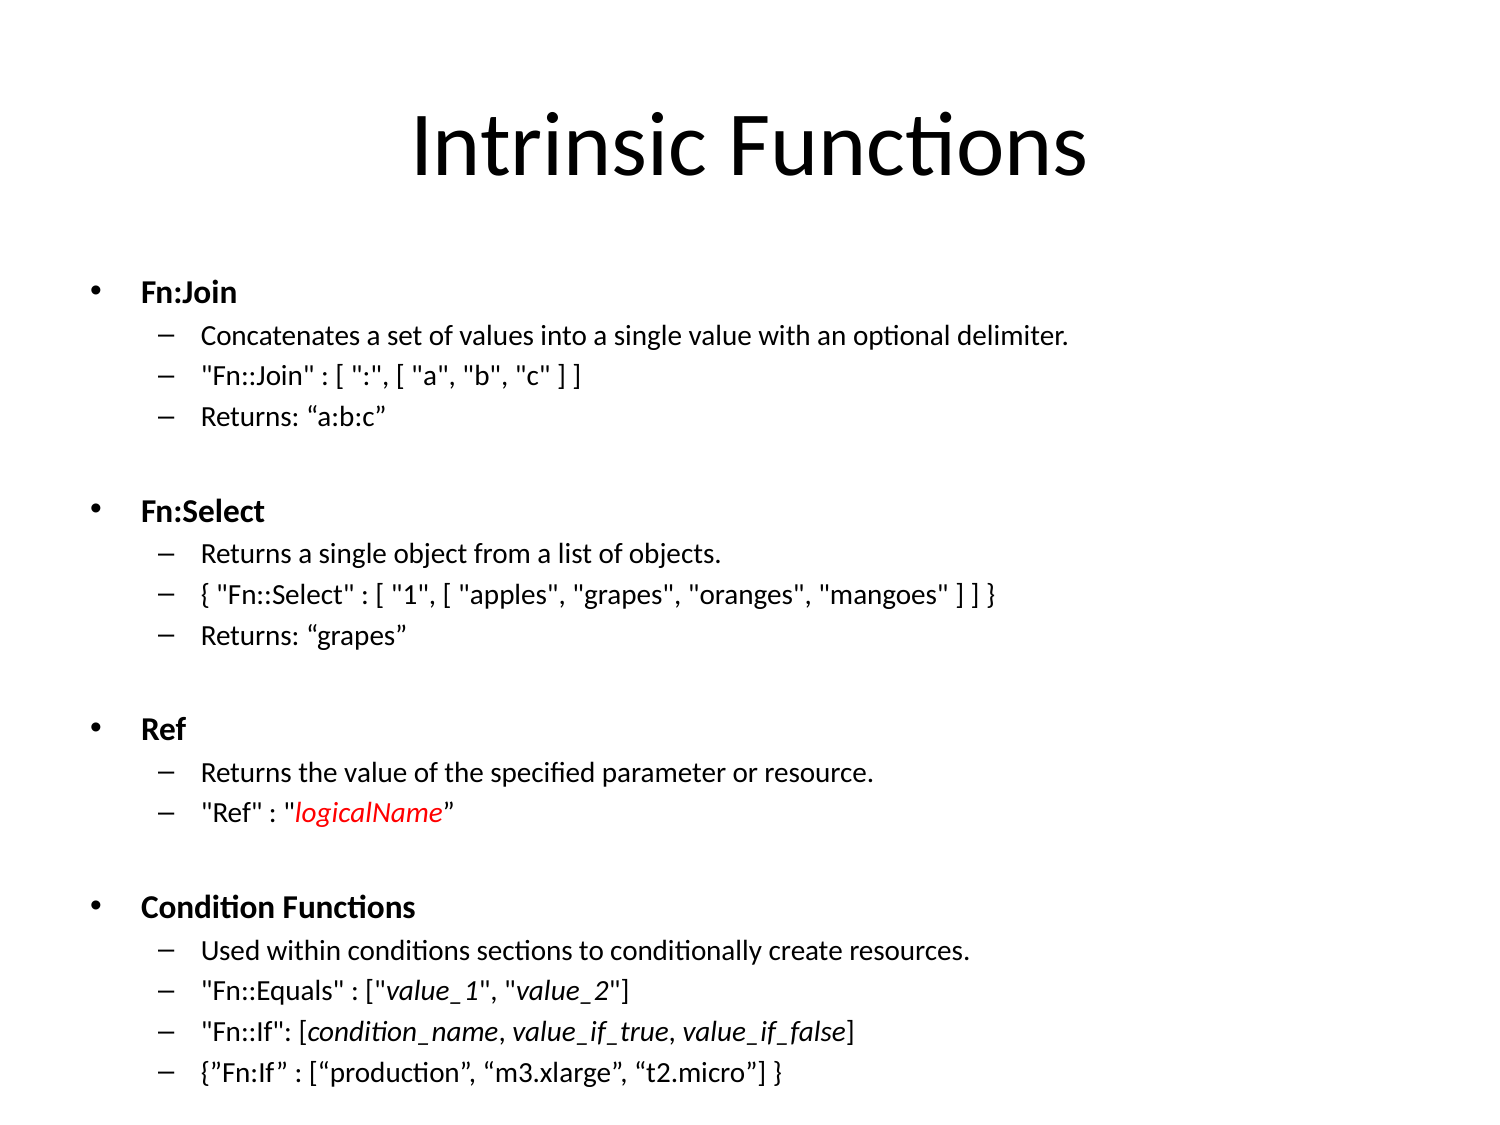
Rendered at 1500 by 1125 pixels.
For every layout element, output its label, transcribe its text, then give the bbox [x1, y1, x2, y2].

title Intrinsic Functions [75, 45, 1425, 233]
list Fn:Join Concatenates a set of values into a single value with an optional delimiter. "Fn::Join" : [ ":", [ "a", "b", "c" ] ] Returns: “a:b:c” Fn:Select Returns a single object from a list of objects. { "Fn::Select" : [ "1", [ "apples", "grapes", "oranges", "mangoes" ] ] } Returns: “grapes” Ref Returns the value of the specified parameter or resource. "Ref" : "logicalName” Condition Functions Used within conditions sections to conditionally create resources. "Fn::Equals" : ["value_1", "value_2"] "Fn::If": [condition_name, value_if_true, value_if_false] {”Fn:If” : [“production”, “m3.xlarge”, “t2.micro”] } [75, 262, 1425, 1108]
